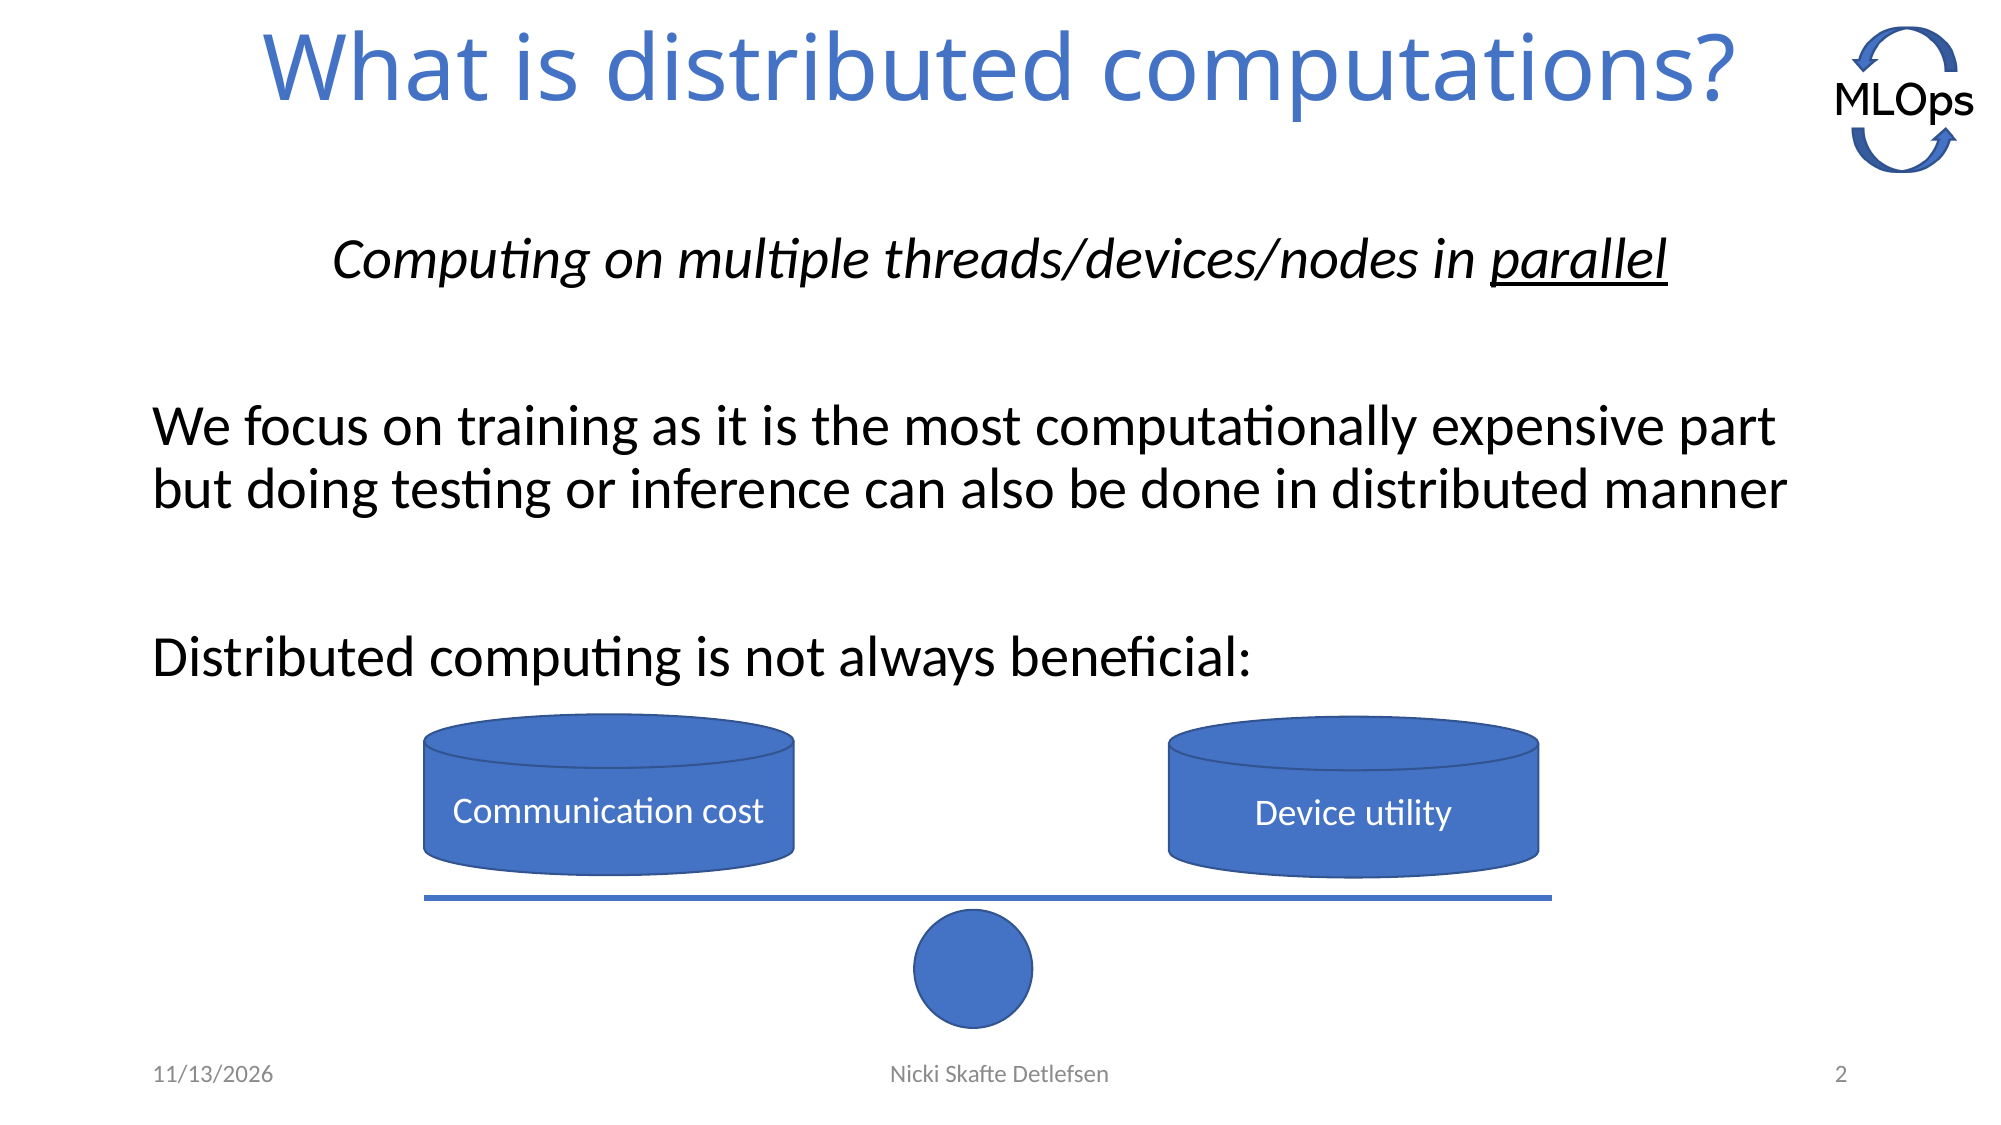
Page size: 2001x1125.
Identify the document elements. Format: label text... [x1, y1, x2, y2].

picture [1863, 22, 1978, 180]
text_box [913, 908, 1034, 1029]
text_box Device utility [1167, 715, 1540, 879]
footer Nicki Skafte Detlefsen [662, 1042, 1338, 1103]
list Computing on multiple threads/devices/nodes in parallel We focus on training as it is the most computationally expensive part but doing testing or inference can also be done in distributed manner Distributed computing is not always beneficial: [137, 220, 1863, 1014]
slide_number 2 [1412, 1042, 1863, 1103]
title What is distributed computations? [137, 0, 1863, 180]
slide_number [137, 1042, 588, 1103]
text_box Communication cost [423, 713, 795, 877]
